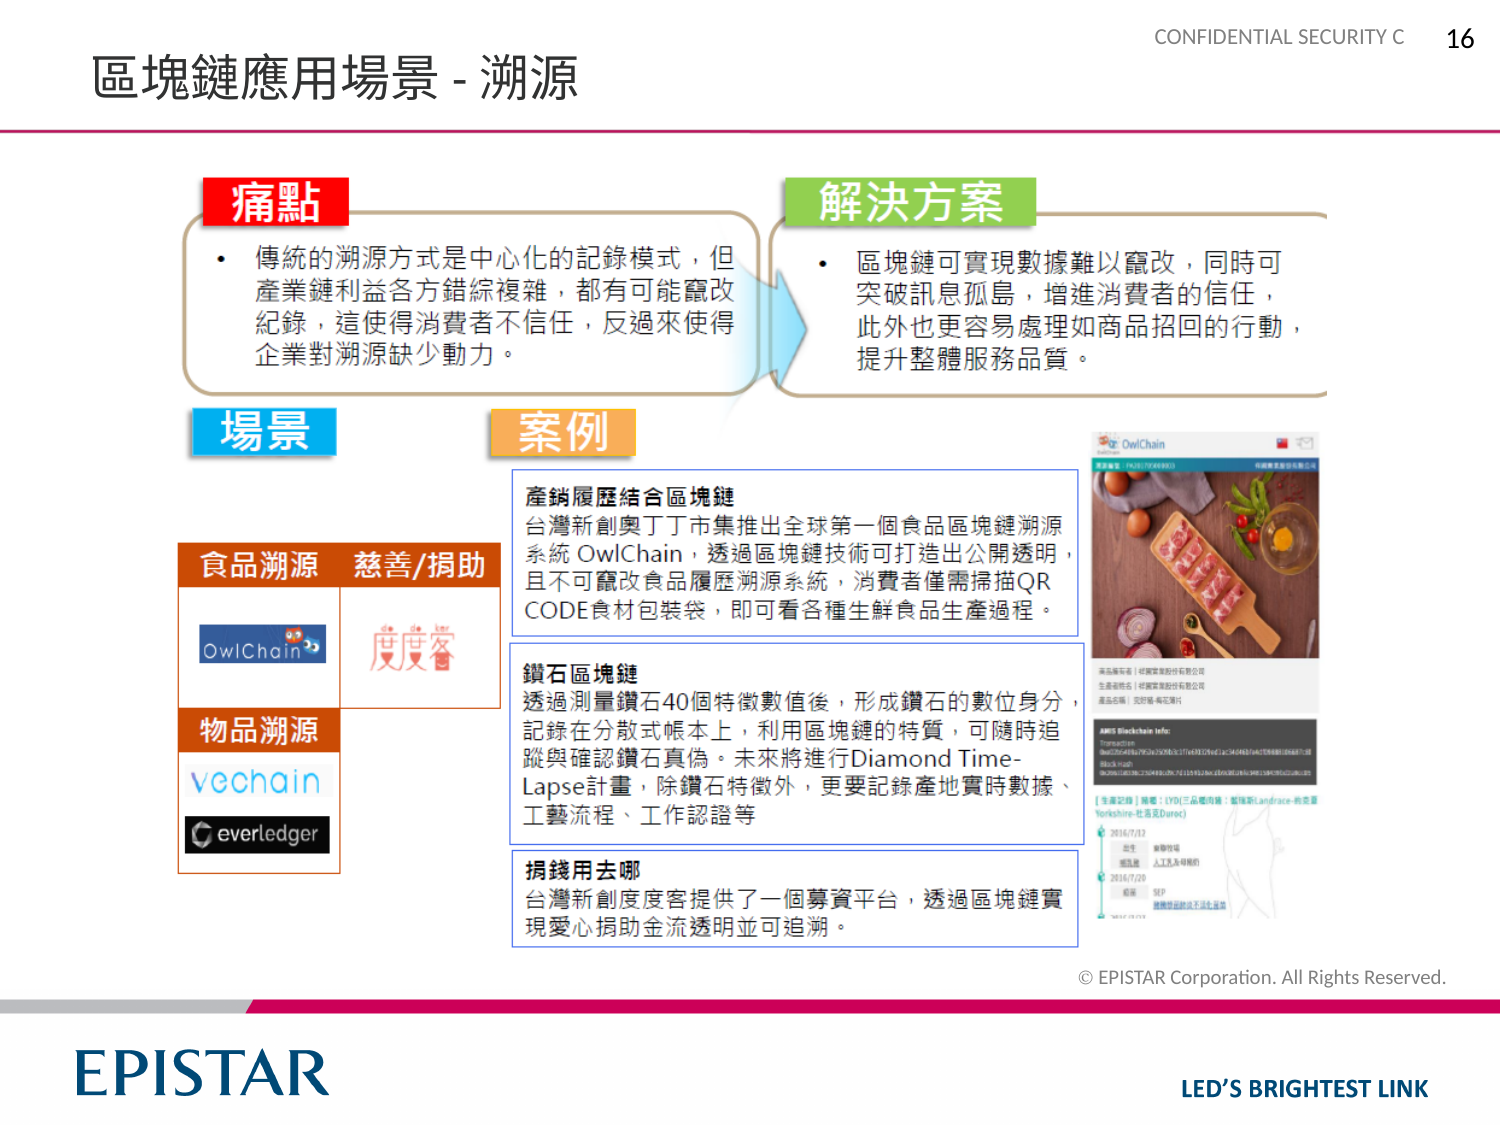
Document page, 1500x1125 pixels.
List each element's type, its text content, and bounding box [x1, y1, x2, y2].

title 區塊鏈應用場景-溯源 [74, 44, 1426, 108]
slide_number 16 [1139, 11, 1490, 91]
picture [0, 989, 1500, 1125]
picture [0, 127, 1500, 138]
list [173, 162, 1327, 951]
